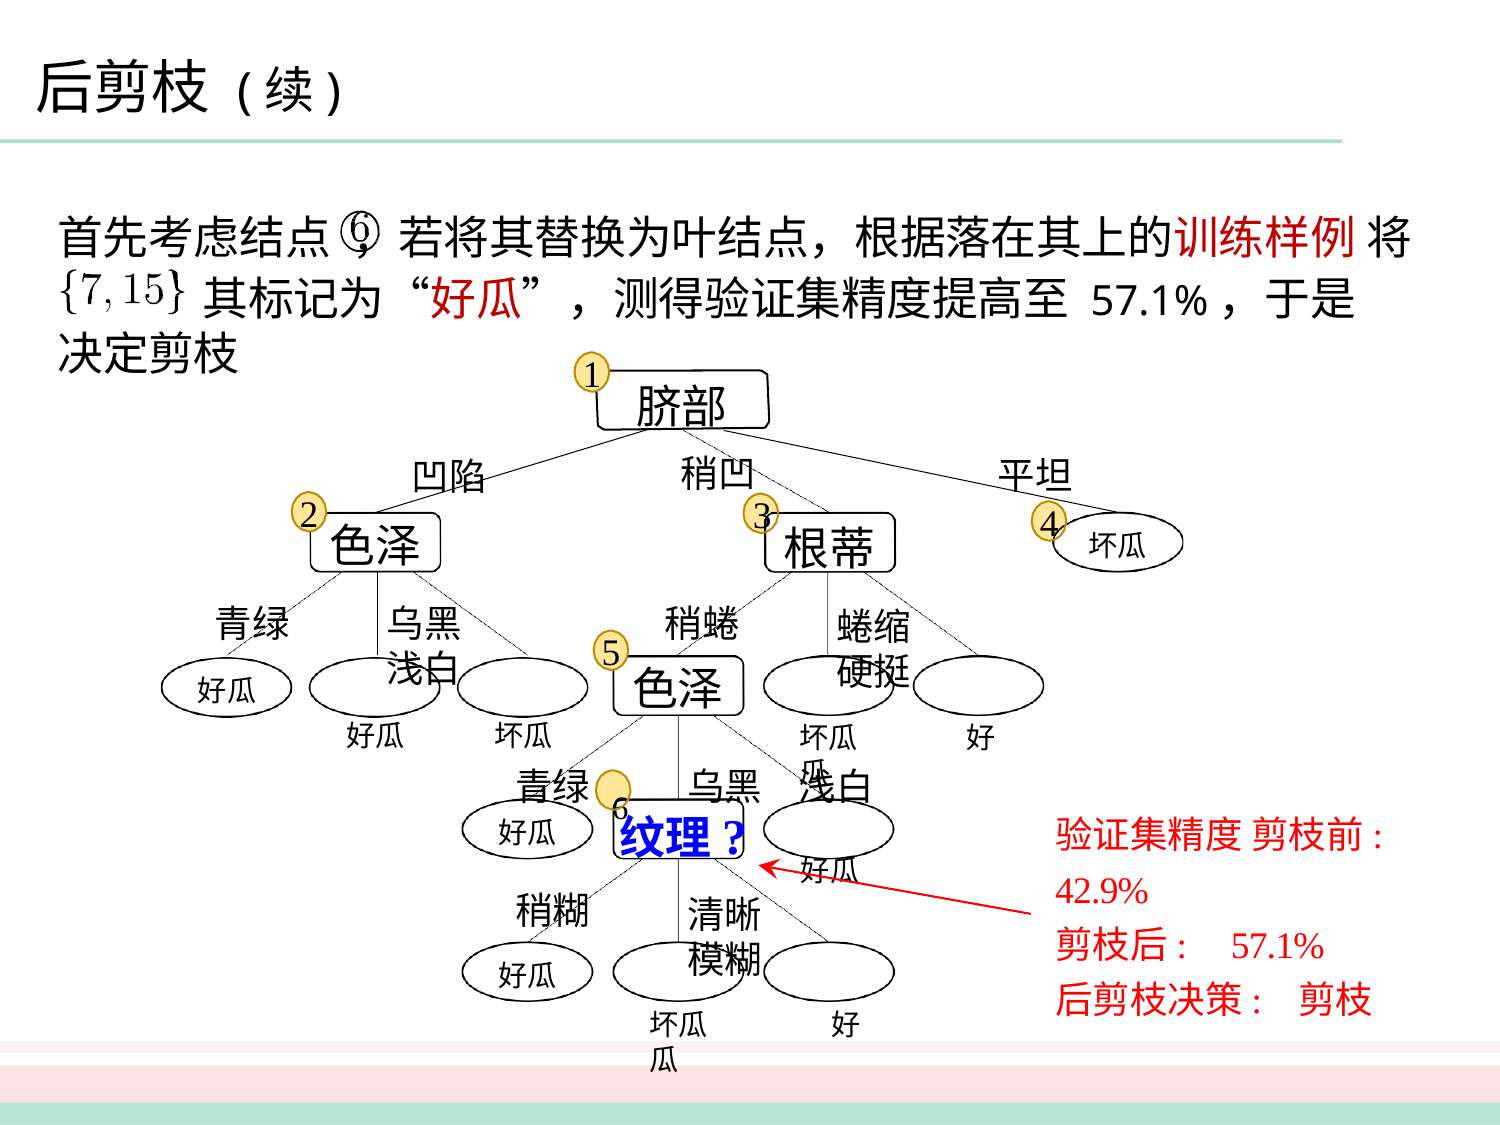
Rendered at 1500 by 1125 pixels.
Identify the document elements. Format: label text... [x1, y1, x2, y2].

text_box 凹陷 色泽 乌黑 浅白 好瓜 坏瓜 [327, 452, 576, 753]
text_box [758, 858, 979, 906]
text_box 坏瓜 [1086, 527, 1150, 563]
text_box 验证集精度 剪枝前: 42.9% 剪枝后: 57.1% 后剪枝决策: 剪枝 [979, 801, 1500, 1022]
text_box 平坦 4 [995, 452, 1075, 545]
text_box [291, 497, 297, 526]
picture [0, 0, 1500, 1125]
text_box [604, 358, 610, 386]
text_box 脐部 [634, 377, 731, 433]
text_box [596, 370, 770, 430]
text_box [731, 429, 1184, 903]
text_box 稍蜷 色泽 青绿 6 乌黑 浅白 好瓜 [513, 600, 876, 887]
text_box 稍凹 3 [678, 452, 773, 537]
text_box [321, 497, 327, 526]
text_box [340, 210, 380, 252]
text_box 5 [599, 628, 623, 674]
text_box [60, 269, 77, 315]
text_box 纹理? 清晰 模糊 坏瓜 好瓜 [617, 887, 876, 1077]
text_box [82, 272, 102, 305]
text_box [350, 213, 369, 242]
text_box [576, 433, 995, 600]
text_box 决定剪枝 [55, 324, 244, 380]
text_box [145, 273, 163, 305]
text_box 首先考虑结点 ，若将其替换为叶结点，根据落在其上的训练样例 将其标记为“好瓜”，测得验证集精度提高至 57.1%，于是 [55, 203, 1417, 325]
text_box 稍糊 好瓜 [496, 886, 593, 993]
text_box 好瓜 [496, 814, 513, 850]
text_box 2 [297, 489, 321, 535]
text_box 根蒂 蜷缩 硬挺 坏瓜 好瓜 [781, 519, 1025, 790]
text_box [595, 770, 631, 810]
text_box [876, 888, 979, 1002]
text_box [1031, 501, 1067, 541]
title 后剪枝 (续) [30, 42, 1470, 239]
text_box [105, 299, 111, 312]
text_box [574, 357, 580, 386]
text_box [623, 636, 629, 664]
text_box 1 [580, 350, 604, 395]
text_box [160, 429, 634, 1002]
text_box [168, 269, 185, 315]
text_box [743, 493, 779, 533]
text_box [593, 636, 599, 665]
text_box 青绿 好瓜 [195, 600, 292, 708]
text_box [125, 273, 140, 304]
